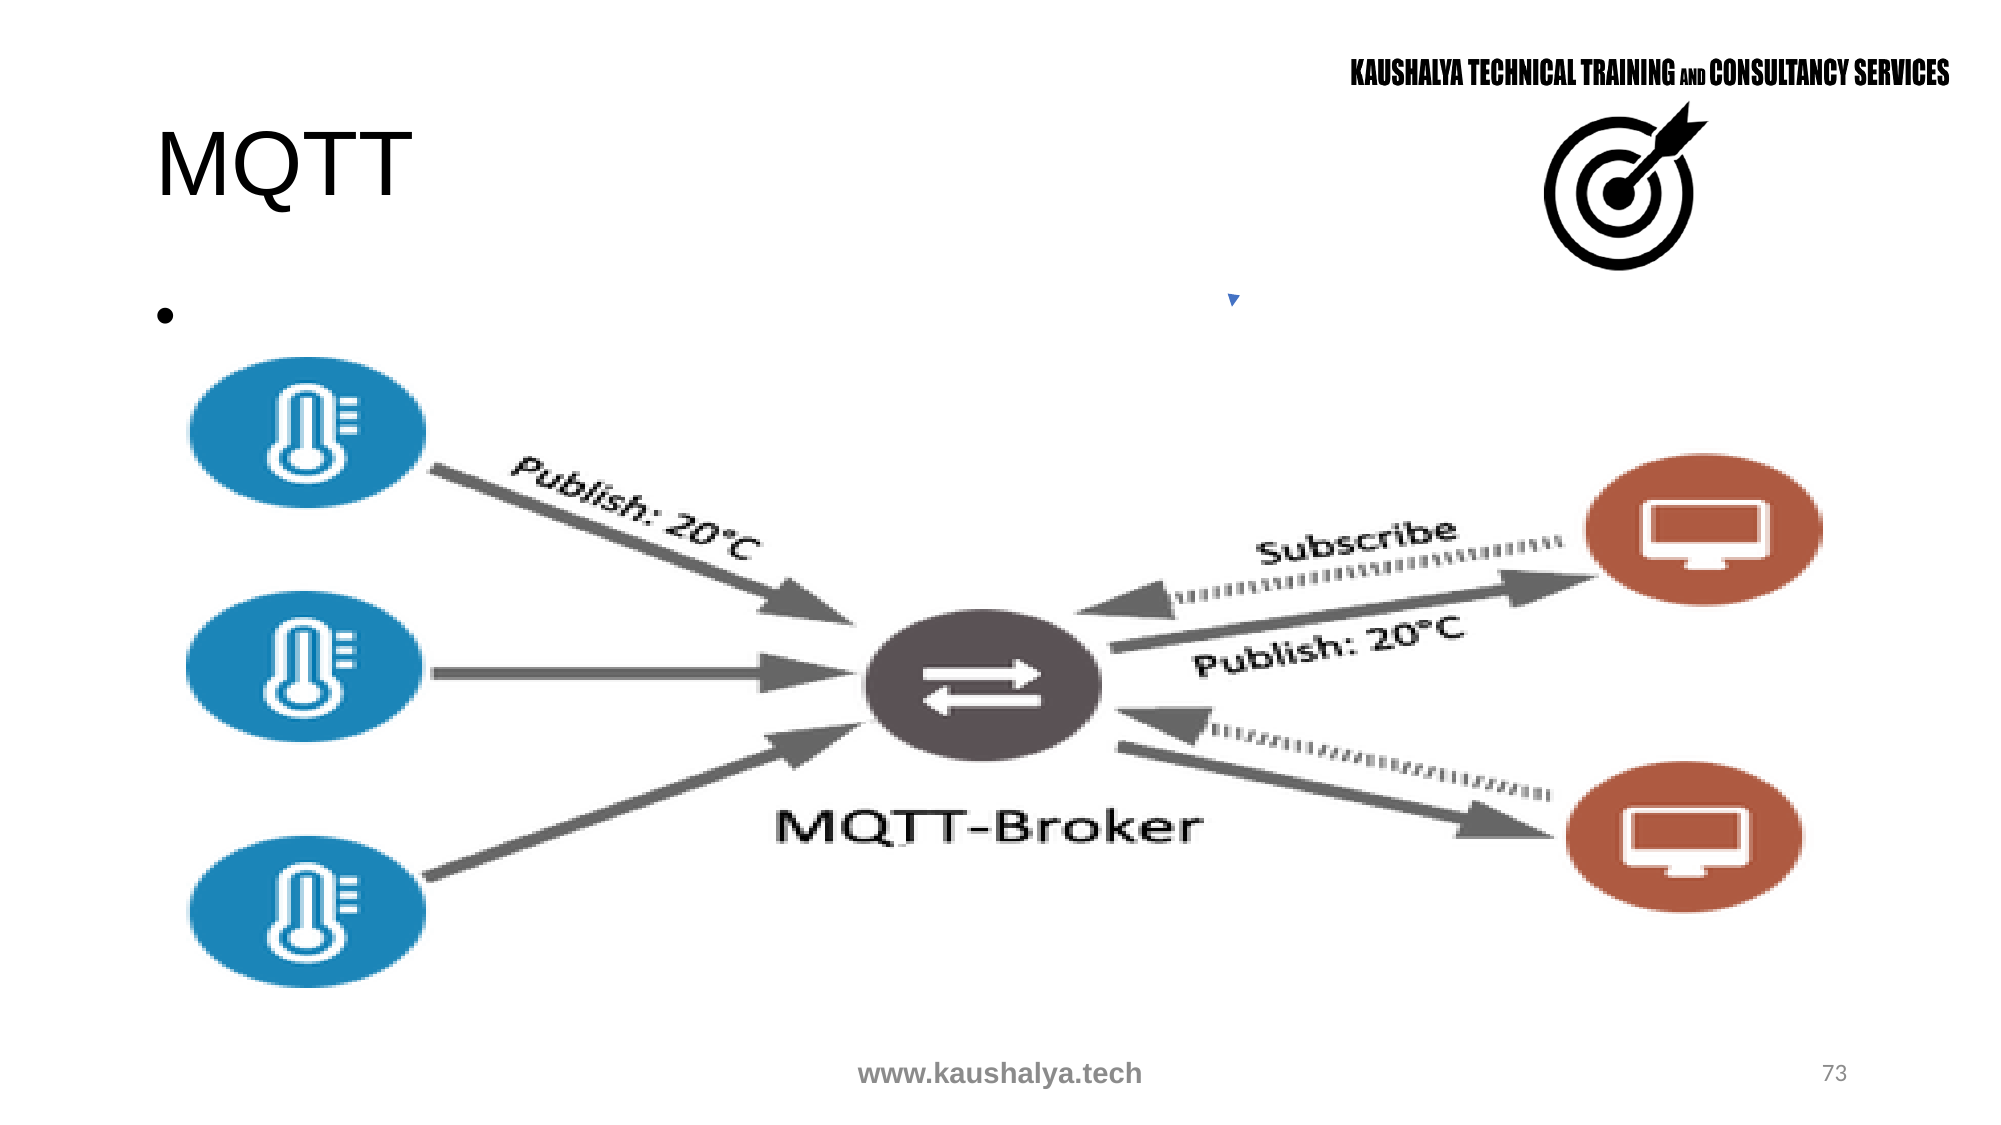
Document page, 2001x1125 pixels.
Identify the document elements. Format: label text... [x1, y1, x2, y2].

picture [186, 357, 1823, 988]
list [140, 280, 1863, 1014]
picture [1320, 33, 1976, 280]
title MQTT [140, 53, 1320, 278]
slide_number 73 [1413, 1041, 1863, 1103]
footer www.kaushalya.tech [663, 1041, 1338, 1103]
